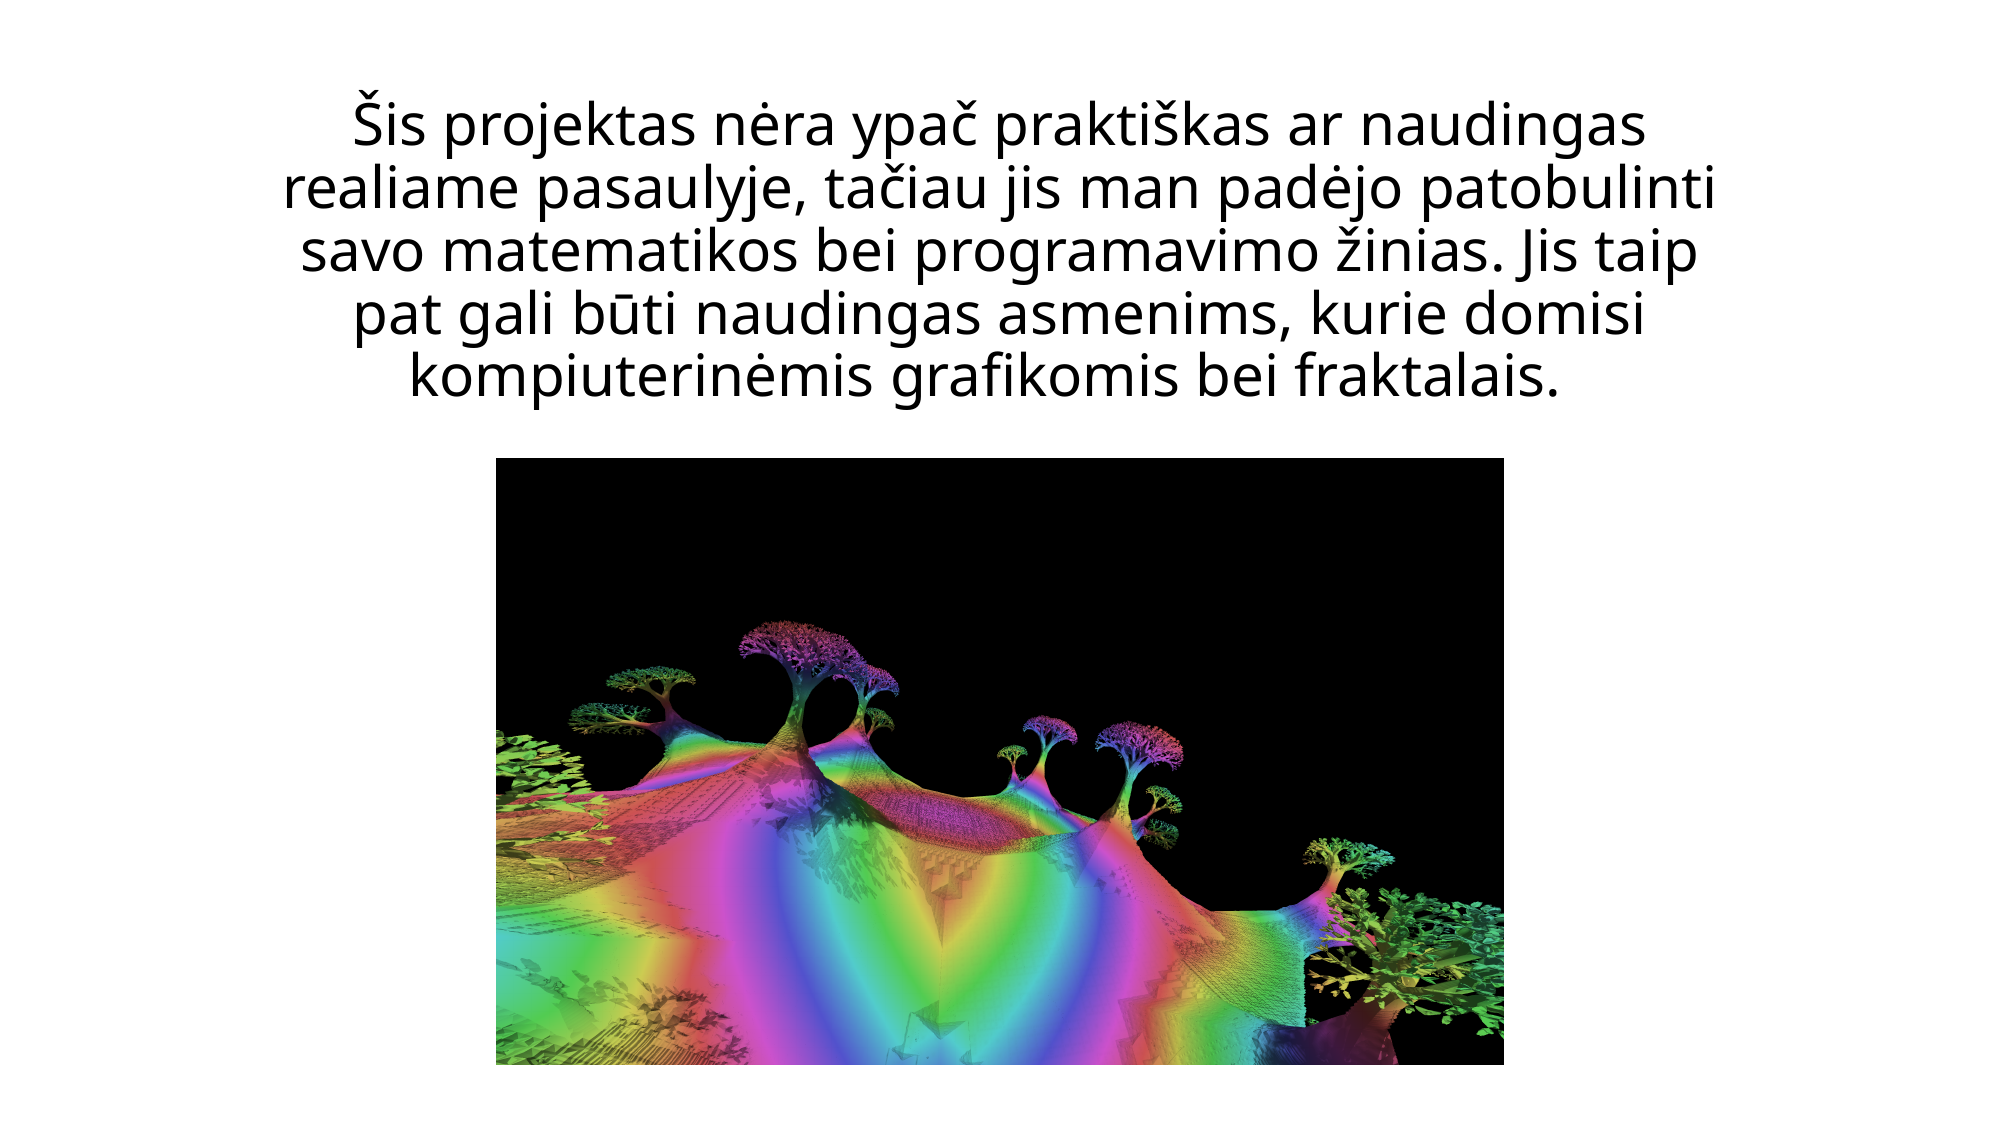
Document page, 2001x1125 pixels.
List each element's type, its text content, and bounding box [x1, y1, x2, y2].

subtitle Šis projektas nėra ypač praktiškas ar naudingas realiame pasaulyje, tačiau jis man padėjo patobulinti savo matematikos bei programavimo žinias. Jis taip pat gali būti naudingas asmenims, kurie domisi kompiuterinėmis grafikomis bei fraktalais. [241, 87, 1759, 1021]
picture [496, 458, 1504, 1065]
